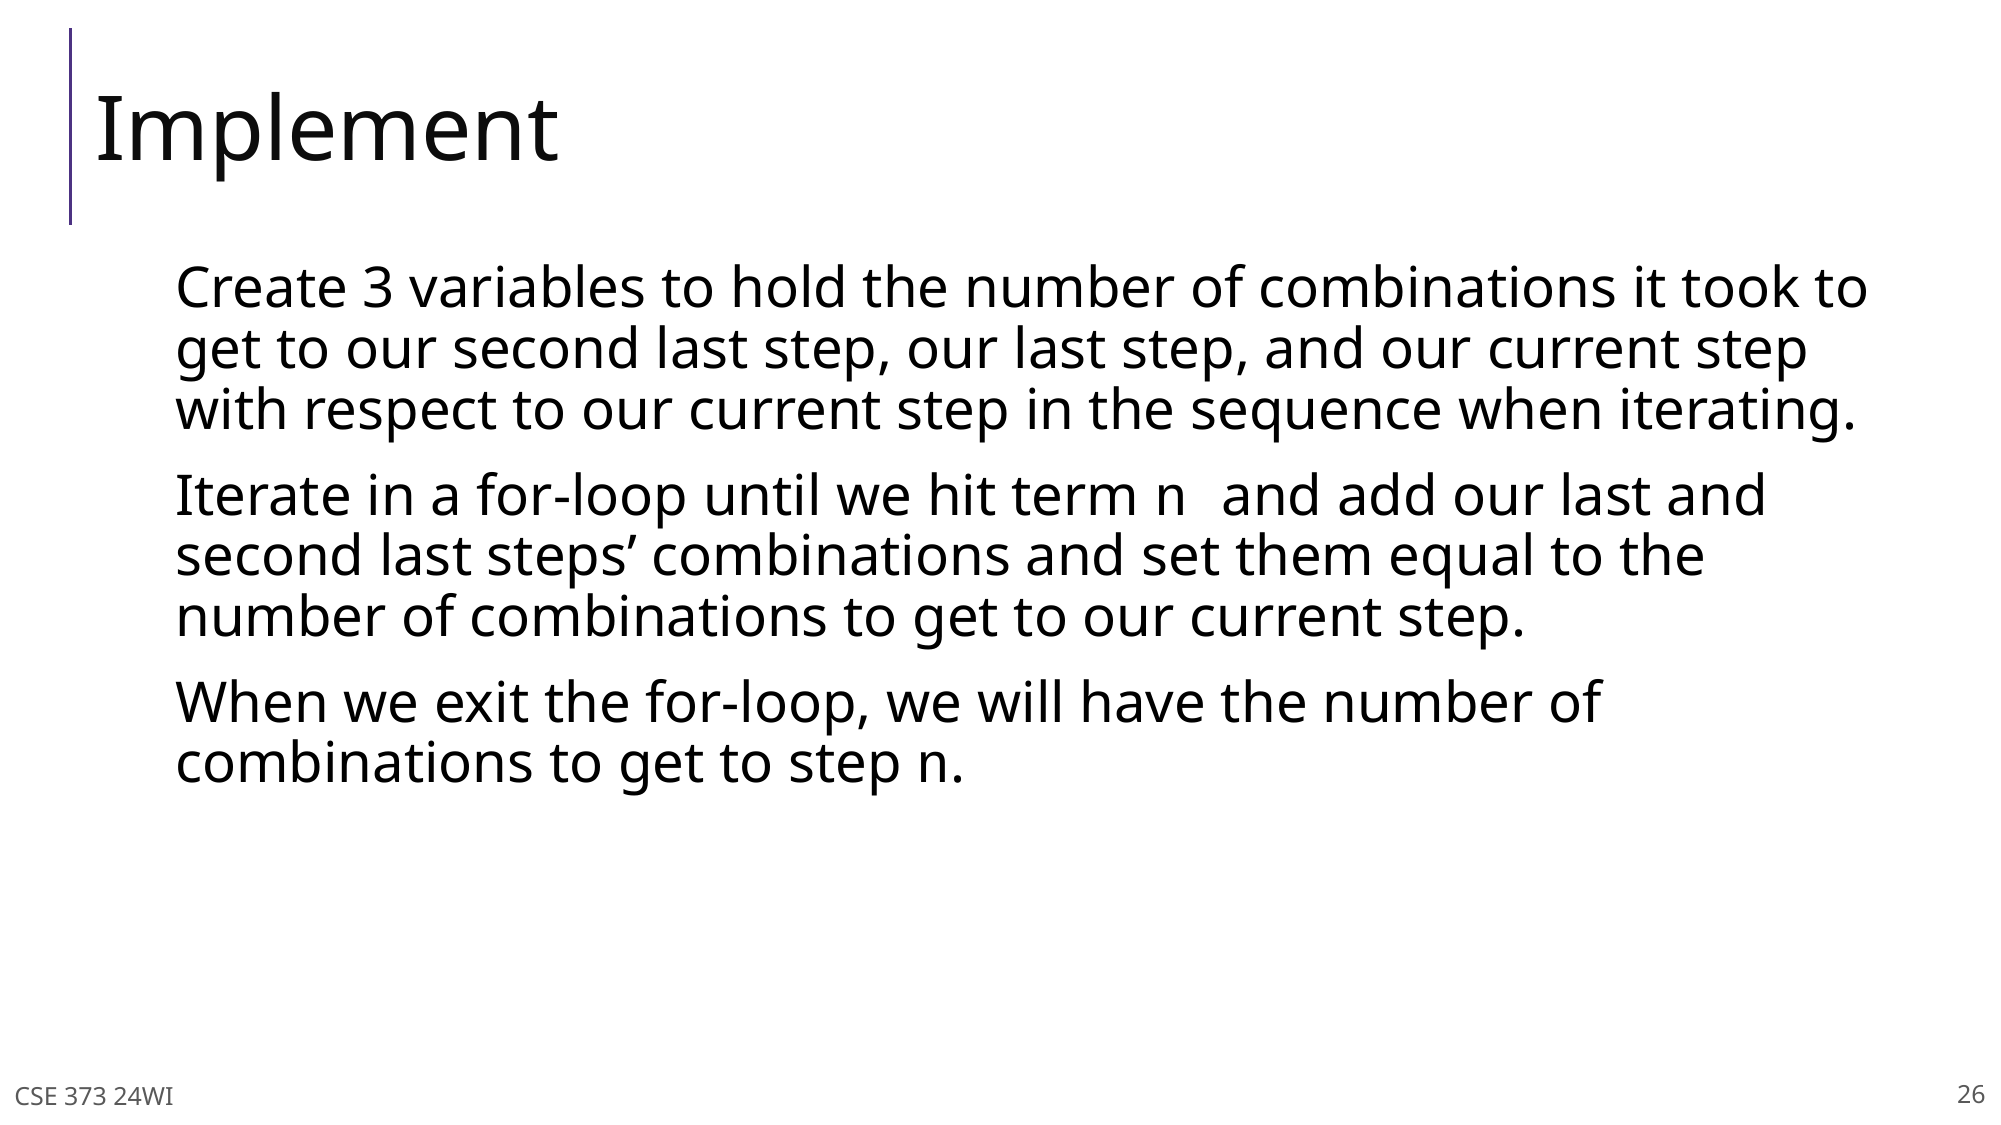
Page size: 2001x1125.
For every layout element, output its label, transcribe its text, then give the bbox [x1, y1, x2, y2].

title Implement [80, 72, 1945, 198]
list Create 3 variables to hold the number of combinations it took to get to our second last step, our last step, and our current step with respect to our current step in the sequence when iterating. Iterate in a for-loop until we hit term n and add our last and second last steps’ combinations and set them equal to the number of combinations to get to our current step. When we exit the for-loop, we will have the number of combinations to get to step n. [68, 252, 1932, 905]
